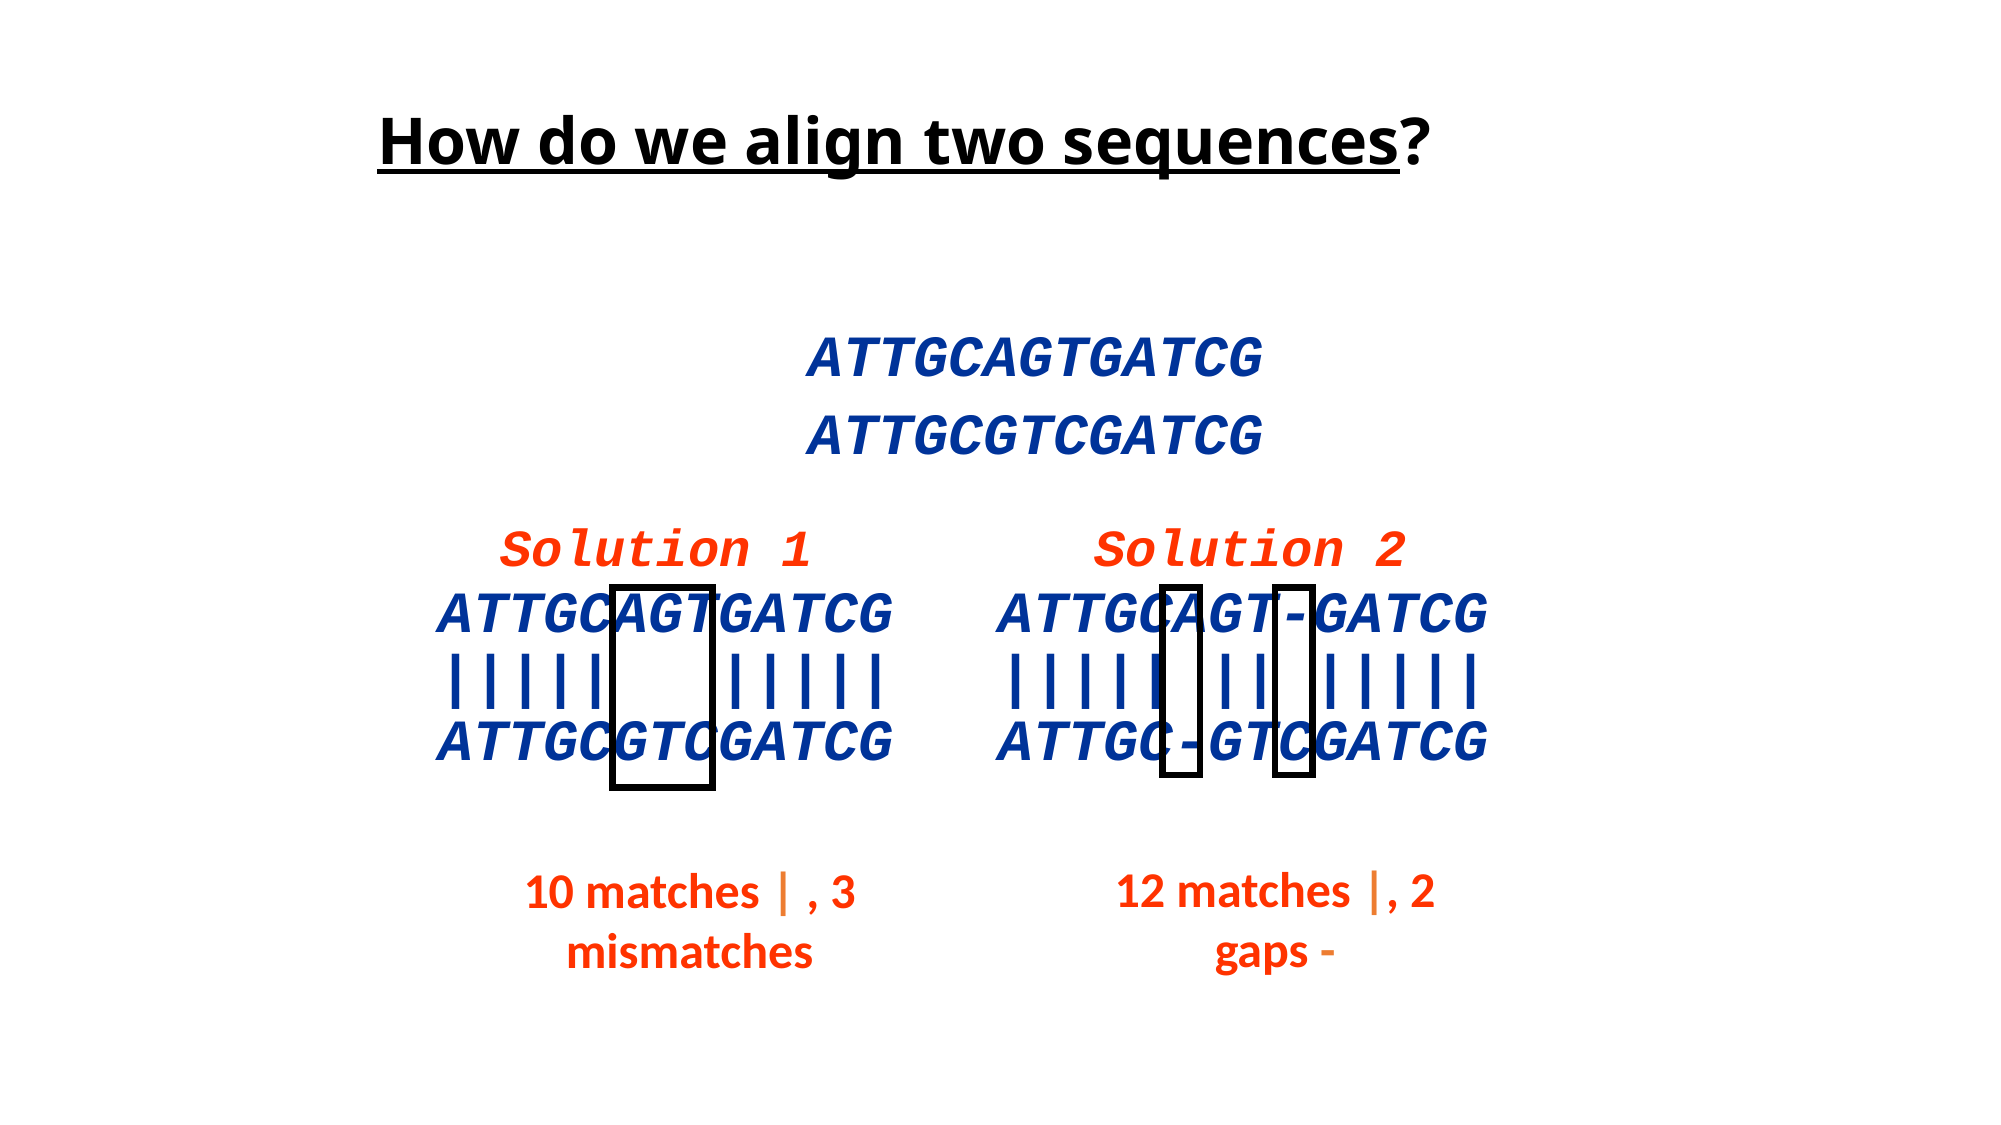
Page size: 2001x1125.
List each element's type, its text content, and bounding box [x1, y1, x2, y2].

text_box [449, 849, 1500, 988]
title How do we align two sequences? [362, 50, 1638, 238]
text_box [612, 587, 1313, 788]
text_box Solution 1 Solution 2 ATTGCAGTGATCG ATTGCAGT-GATCG ||||| ||||| ||||| || ||||| ATTGCGTCGATCG ATTGC-GTCGATCG [424, 524, 1537, 775]
text_box ATTGCAGTGATCG ATTGCGTCGATCG [794, 330, 1277, 471]
